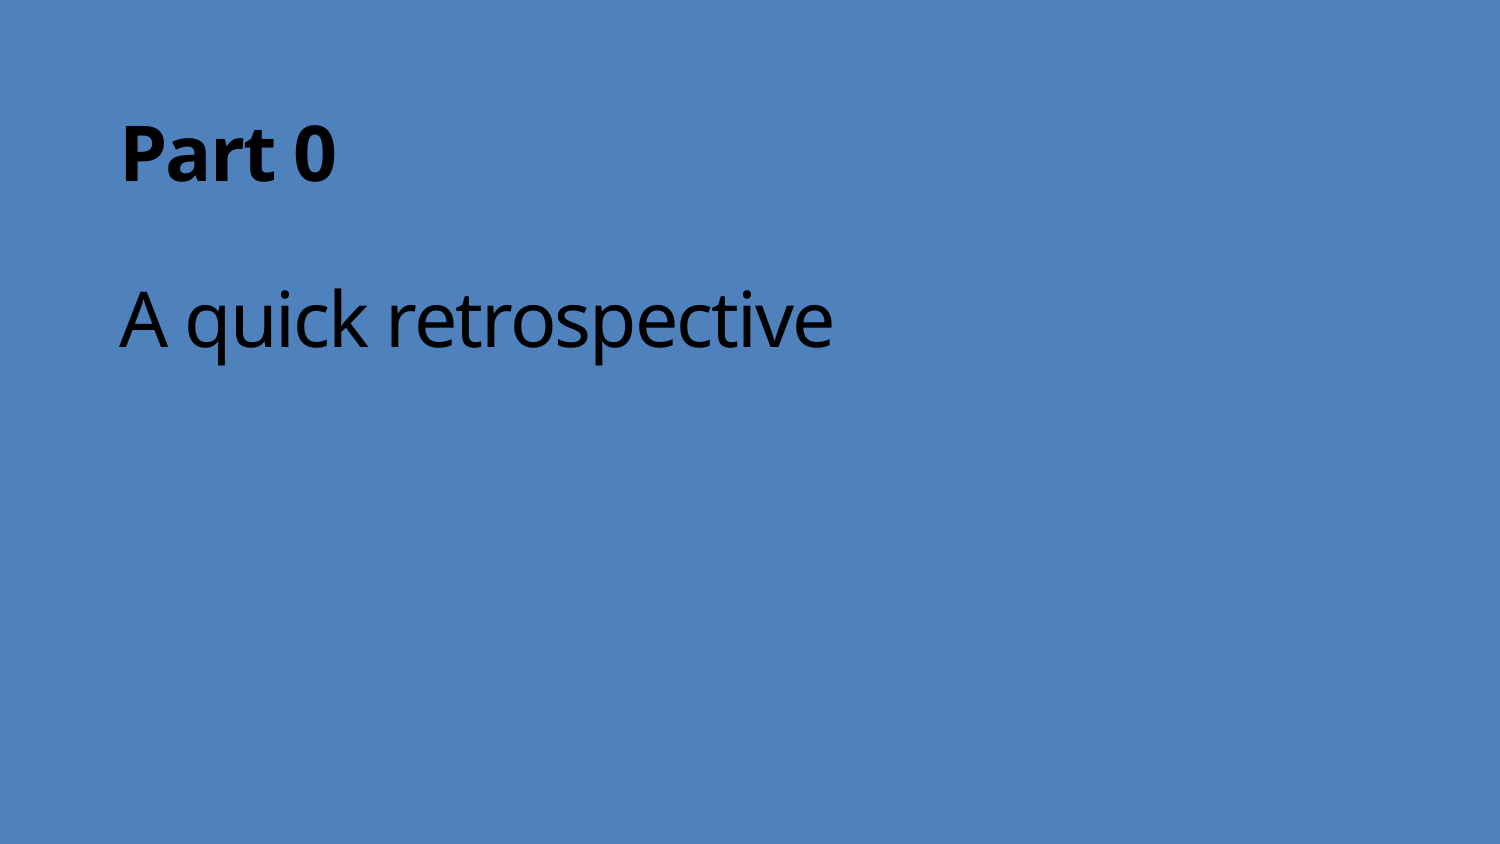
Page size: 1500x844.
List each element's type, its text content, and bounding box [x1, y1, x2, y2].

title Part 0 A quick retrospective [119, 178, 1380, 366]
